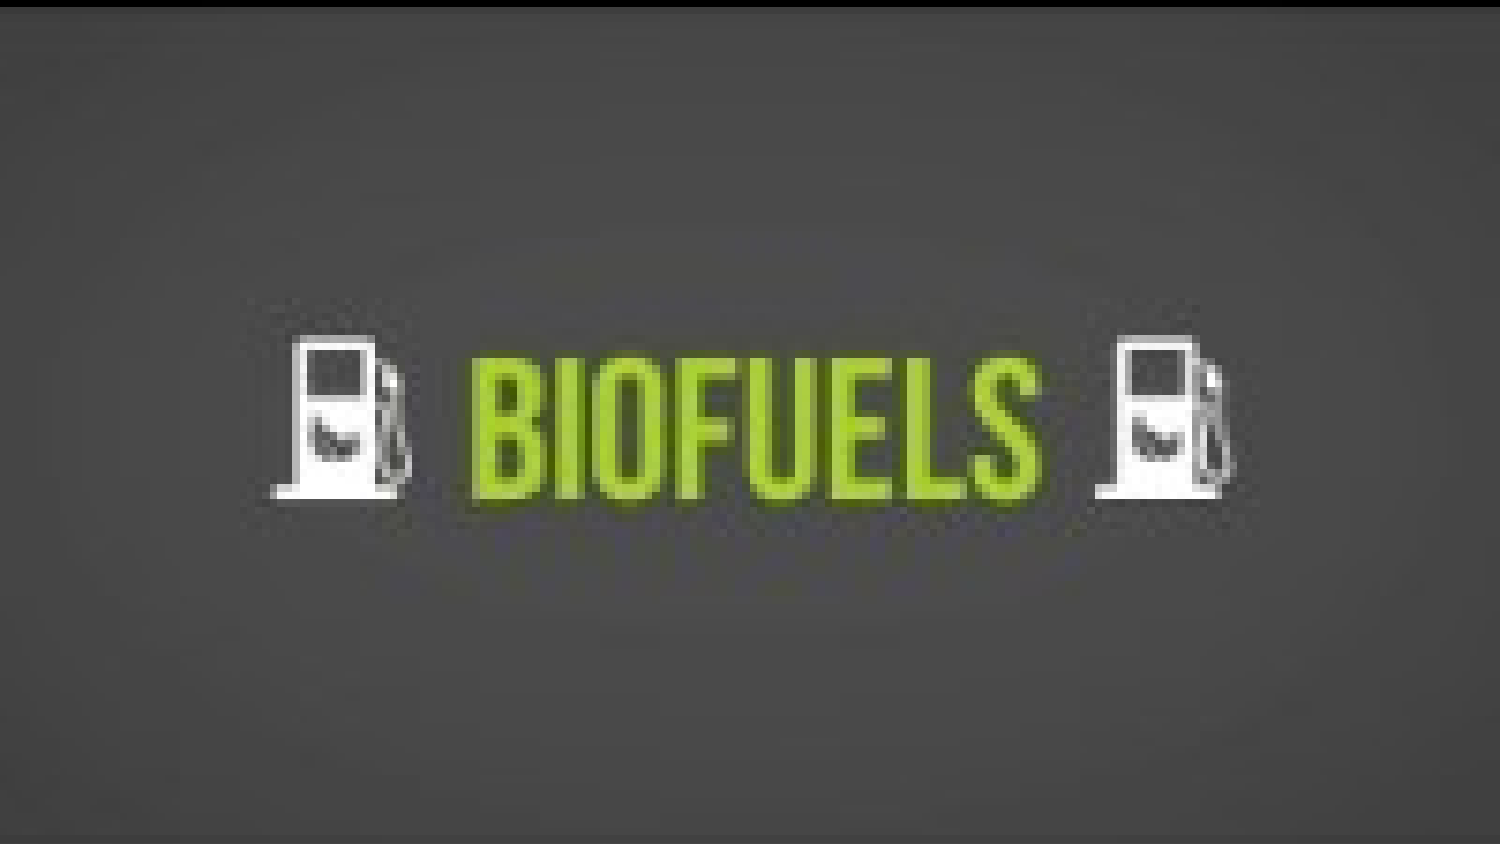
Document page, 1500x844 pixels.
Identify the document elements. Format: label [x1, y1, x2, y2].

text_box [0, 0, 1500, 844]
